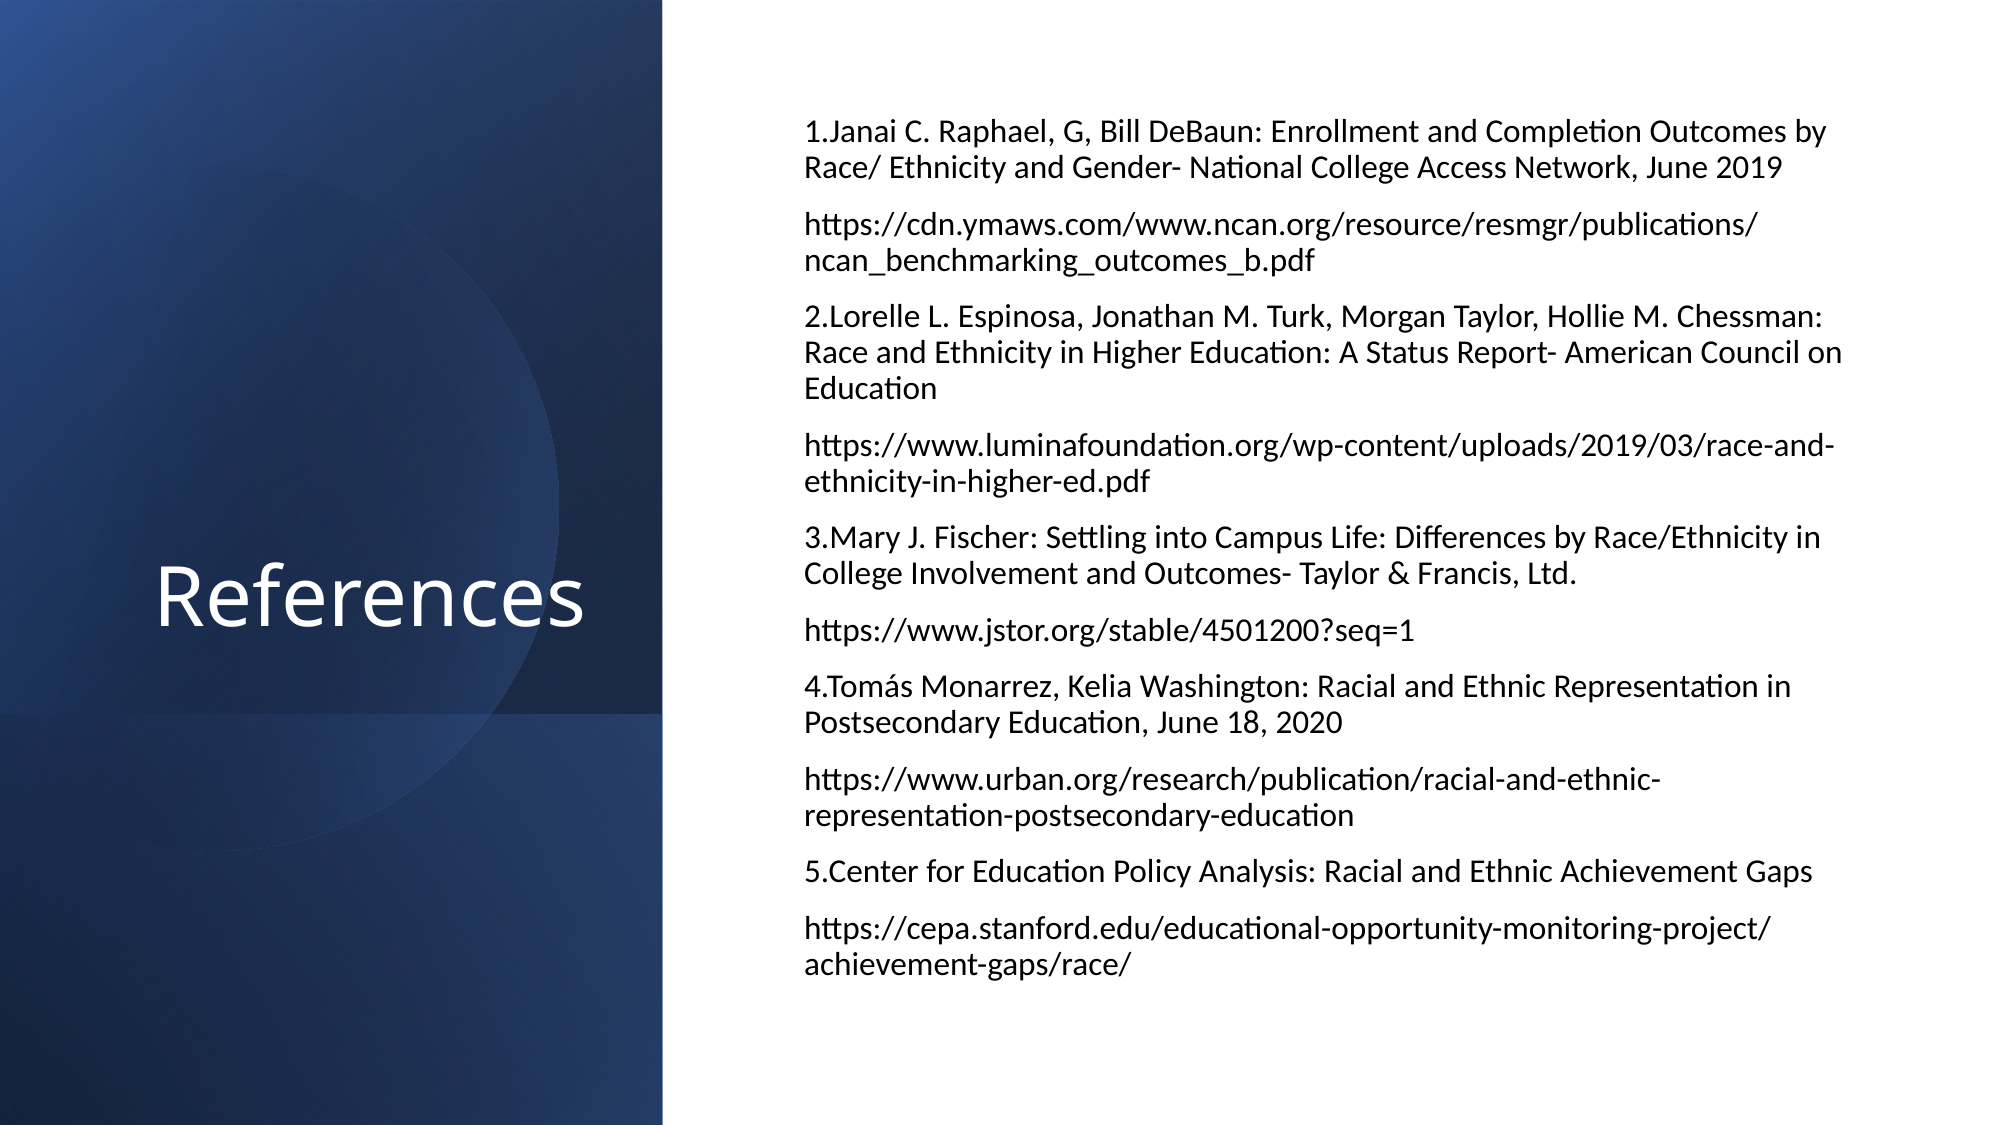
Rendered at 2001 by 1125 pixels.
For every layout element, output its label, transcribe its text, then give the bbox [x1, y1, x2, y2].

title References [76, 96, 602, 652]
text_box [0, 0, 663, 1124]
list 1.Janai C. Raphael, G, Bill DeBaun: Enrollment and Completion Outcomes by Race/ Ethnicity and Gender- National College Access Network, June 2019 https://cdn.ymaws.com/www.ncan.org/resource/resmgr/publications/ncan_benchmarking_outcomes_b.pdf 2.Lorelle L. Espinosa, Jonathan M. Turk, Morgan Taylor, Hollie M. Chessman: Race and Ethnicity in Higher Education: A Status Report- American Council on Education https://www.luminafoundation.org/wp-content/uploads/2019/03/race-and-ethnicity-in-higher-ed.pdf 3.Mary J. Fischer: Settling into Campus Life: Differences by Race/Ethnicity in College Involvement and Outcomes- Taylor & Francis, Ltd. https://www.jstor.org/stable/4501200?seq=1 4.Tomás Monarrez, Kelia Washington: Racial and Ethnic Representation in Postsecondary Education, June 18, 2020 https://www.urban.org/research/publication/racial-and-ethnic-representation-postsecondary-education 5.Center for Education Policy Analysis: Racial and Ethnic Achievement Gaps https://cepa.stanford.edu/educational-opportunity-monitoring-project/achievement-gaps/race/ [789, 106, 1865, 1017]
text_box [663, 0, 2000, 1125]
